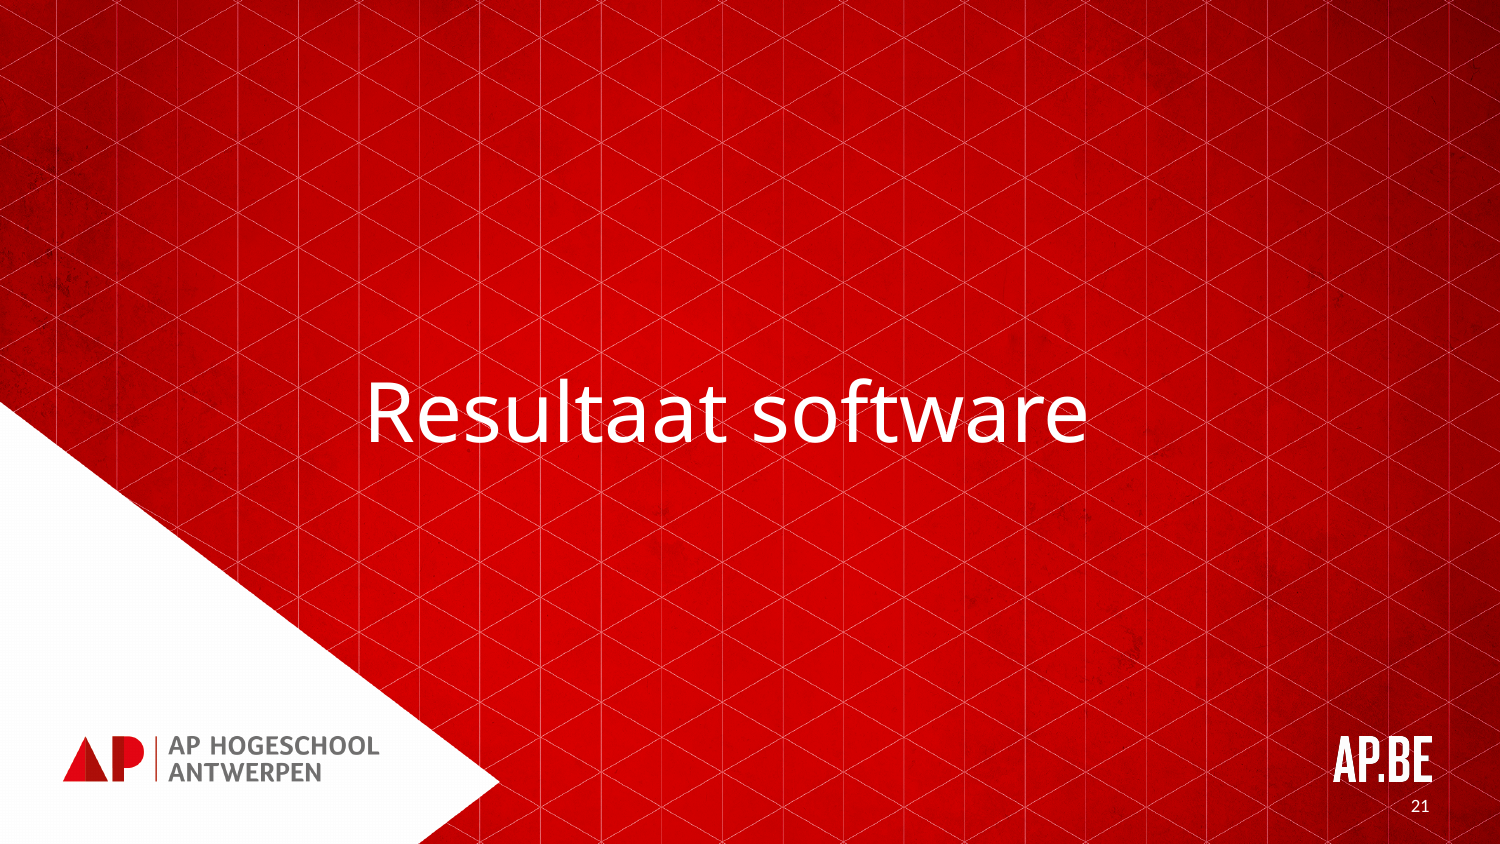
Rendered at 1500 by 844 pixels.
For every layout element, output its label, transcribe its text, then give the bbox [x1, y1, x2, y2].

title Resultaat software [348, 227, 1264, 468]
slide_number 21 [1311, 782, 1445, 827]
picture [0, 0, 1500, 844]
